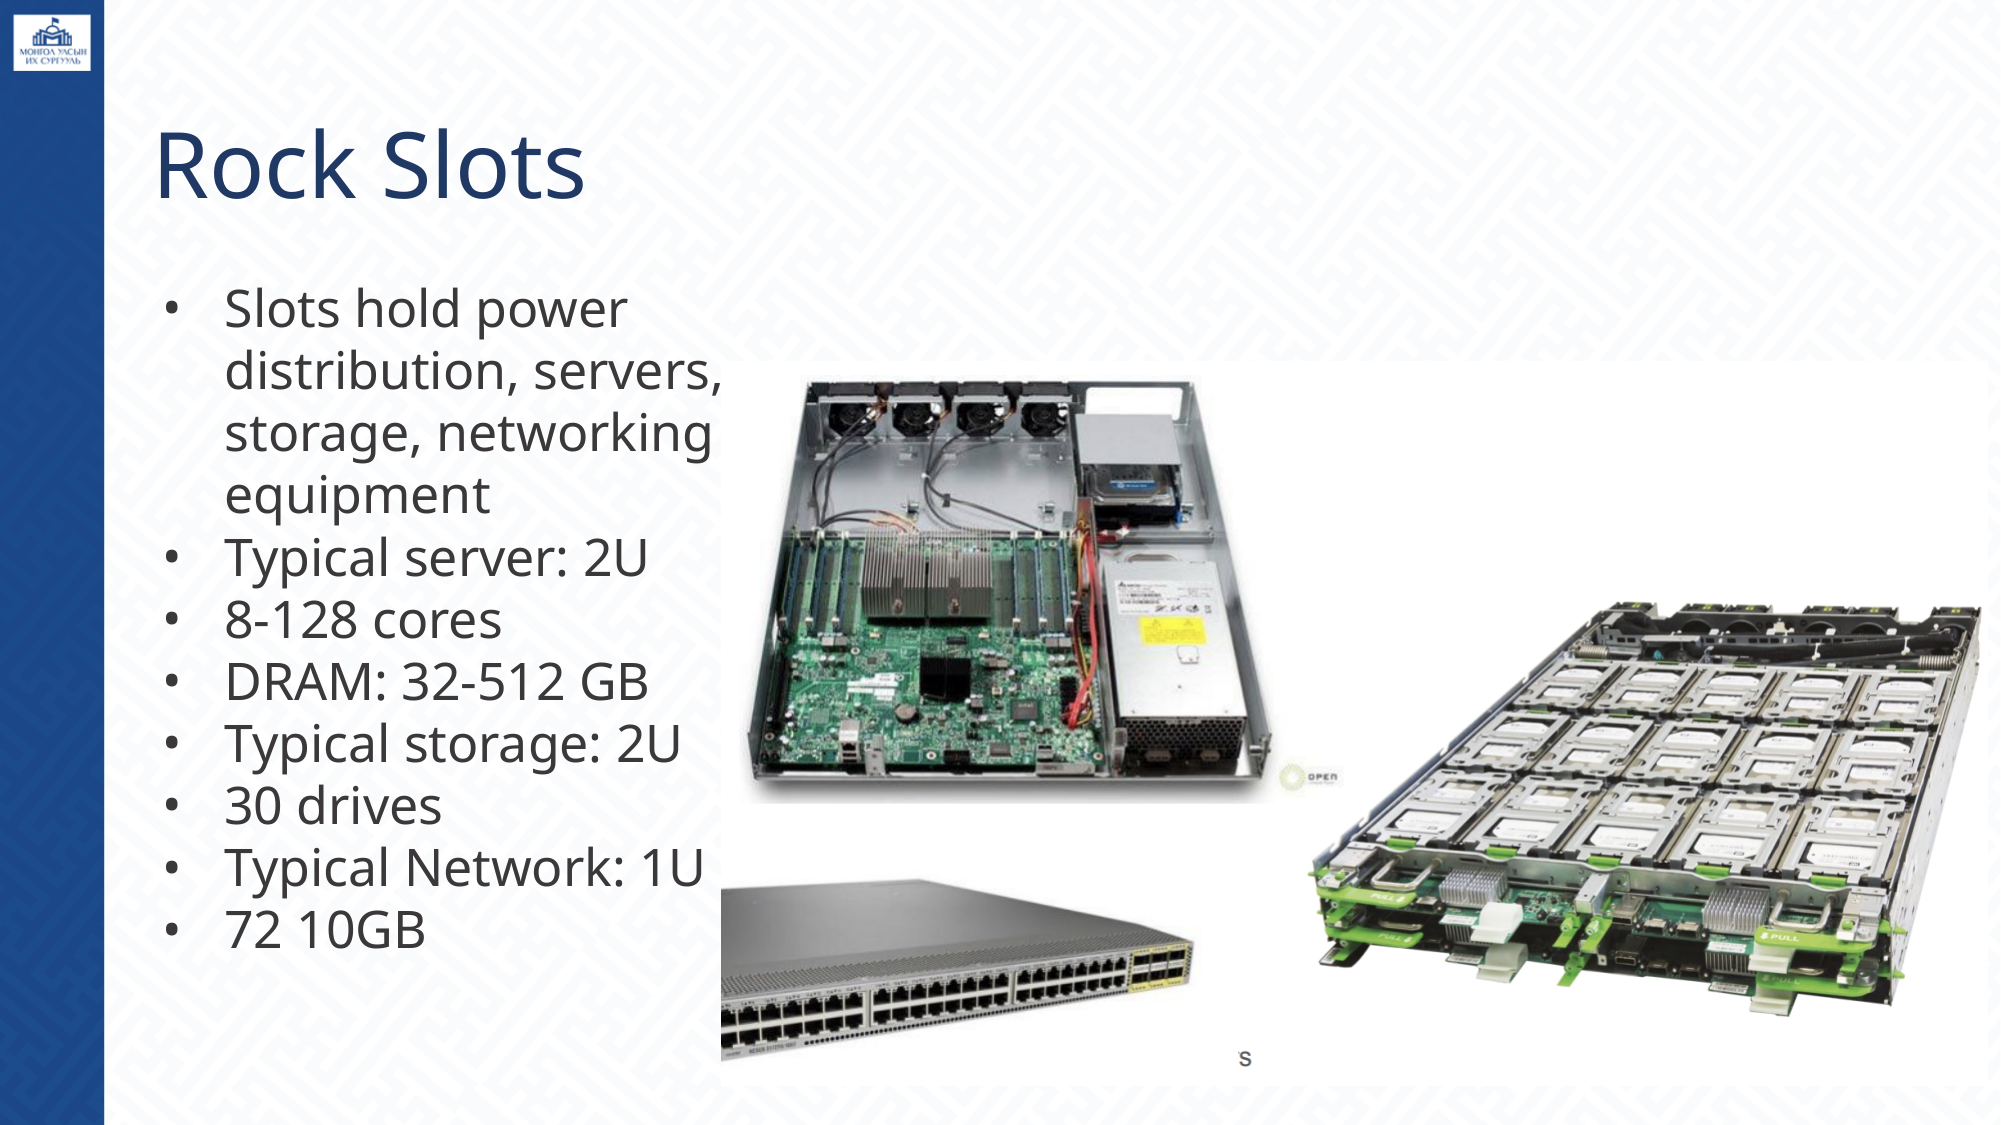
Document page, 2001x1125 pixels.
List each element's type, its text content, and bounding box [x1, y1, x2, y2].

picture [0, 0, 2001, 1125]
title Rock Slots [137, 59, 1863, 278]
list Slots hold power distribution, servers, storage, networking equipment Typical server: 2U 8-128 cores DRAM: 32-512 GB Typical storage: 2U 30 drives Typical Network: 1U 72 10GB [137, 268, 786, 982]
